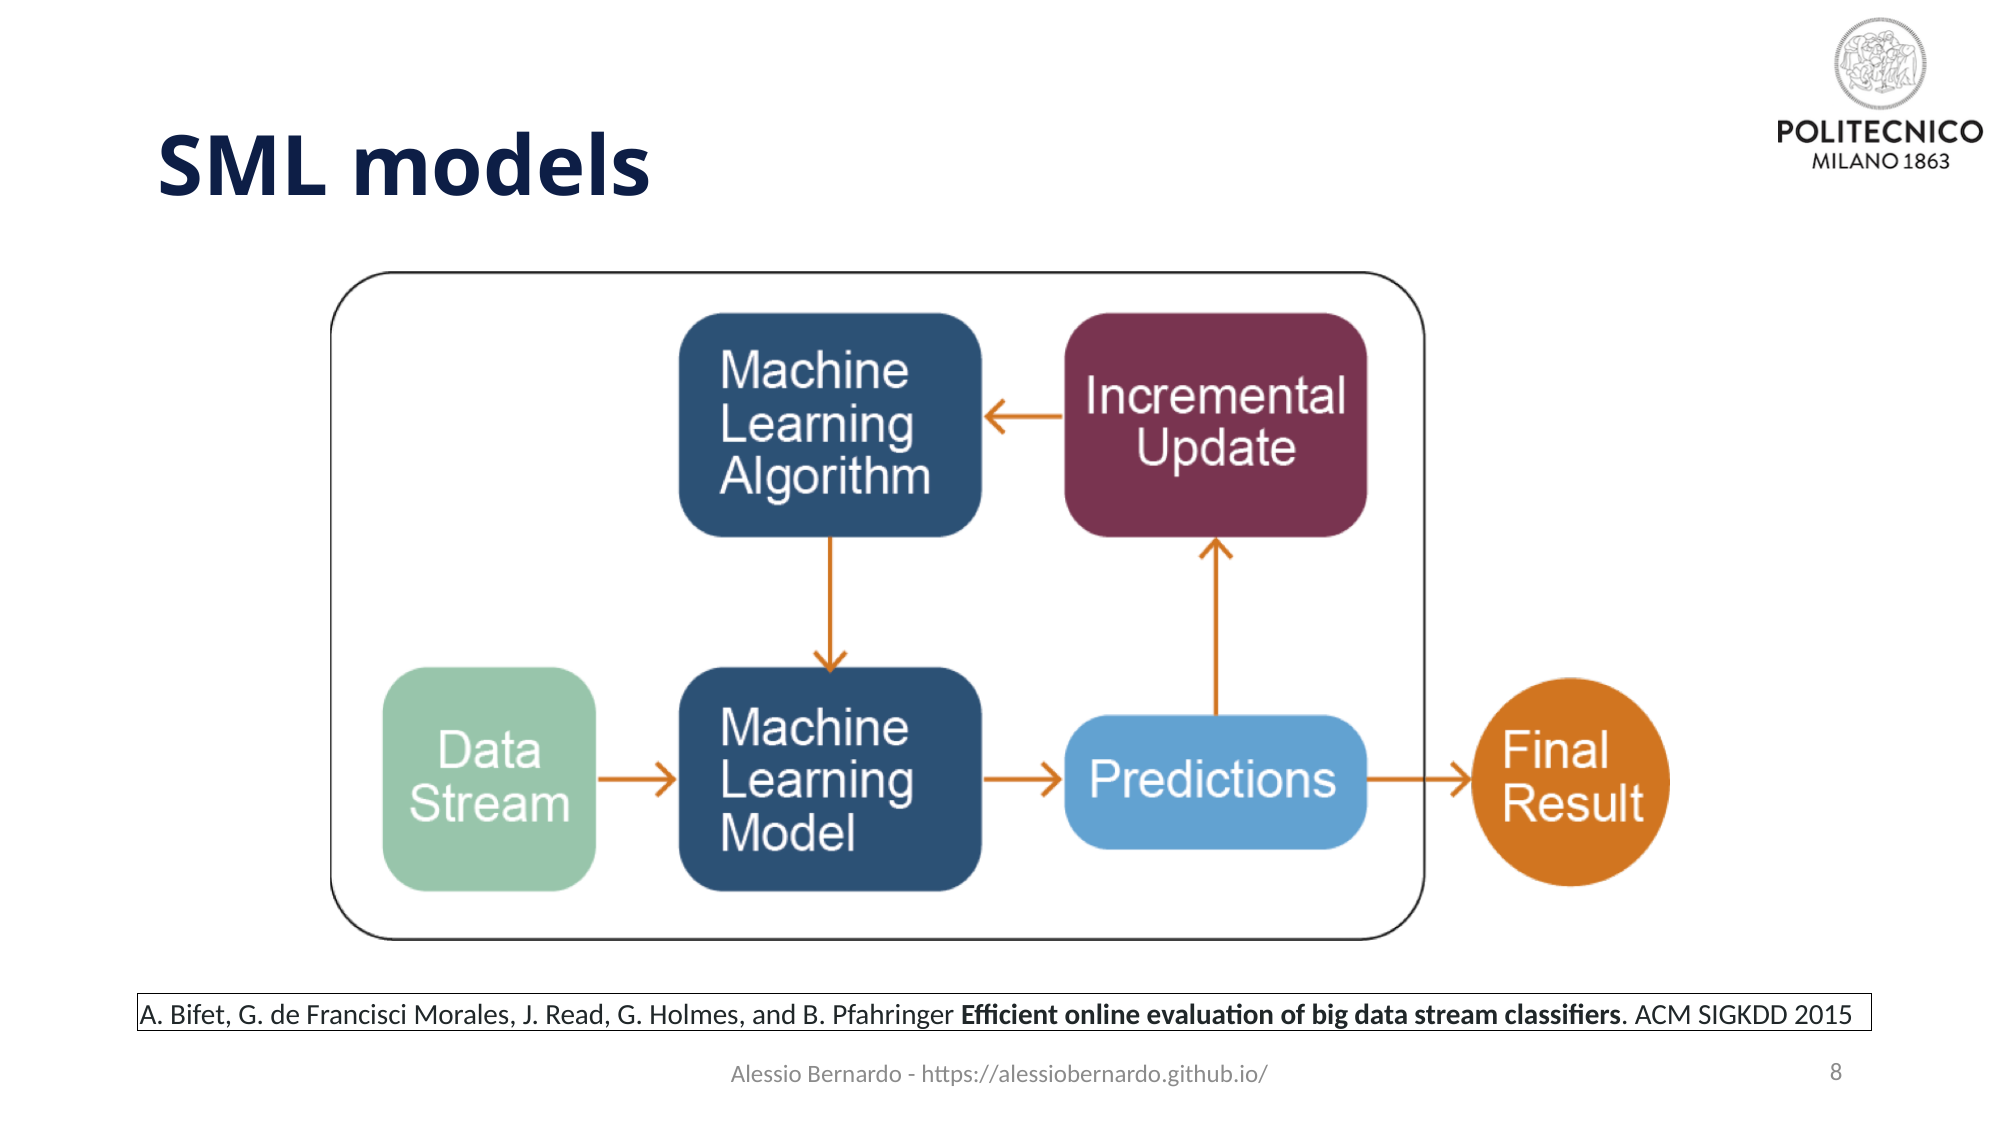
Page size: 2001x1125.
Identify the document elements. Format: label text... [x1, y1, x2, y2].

title SML models [137, 59, 1502, 278]
text_box A. Bifet, G. de Francisci Morales, J. Read, G. Holmes, and B. Pfahringer Efficient online evaluation of big data stream classifiers. ACM SIGKDD 2015 [137, 993, 1872, 1031]
picture [330, 270, 1670, 941]
picture [1778, 17, 1984, 170]
slide_number 8 [1498, 1042, 1863, 1103]
footer Alessio Bernardo - https://alessiobernardo.github.io/ [536, 1042, 1464, 1103]
